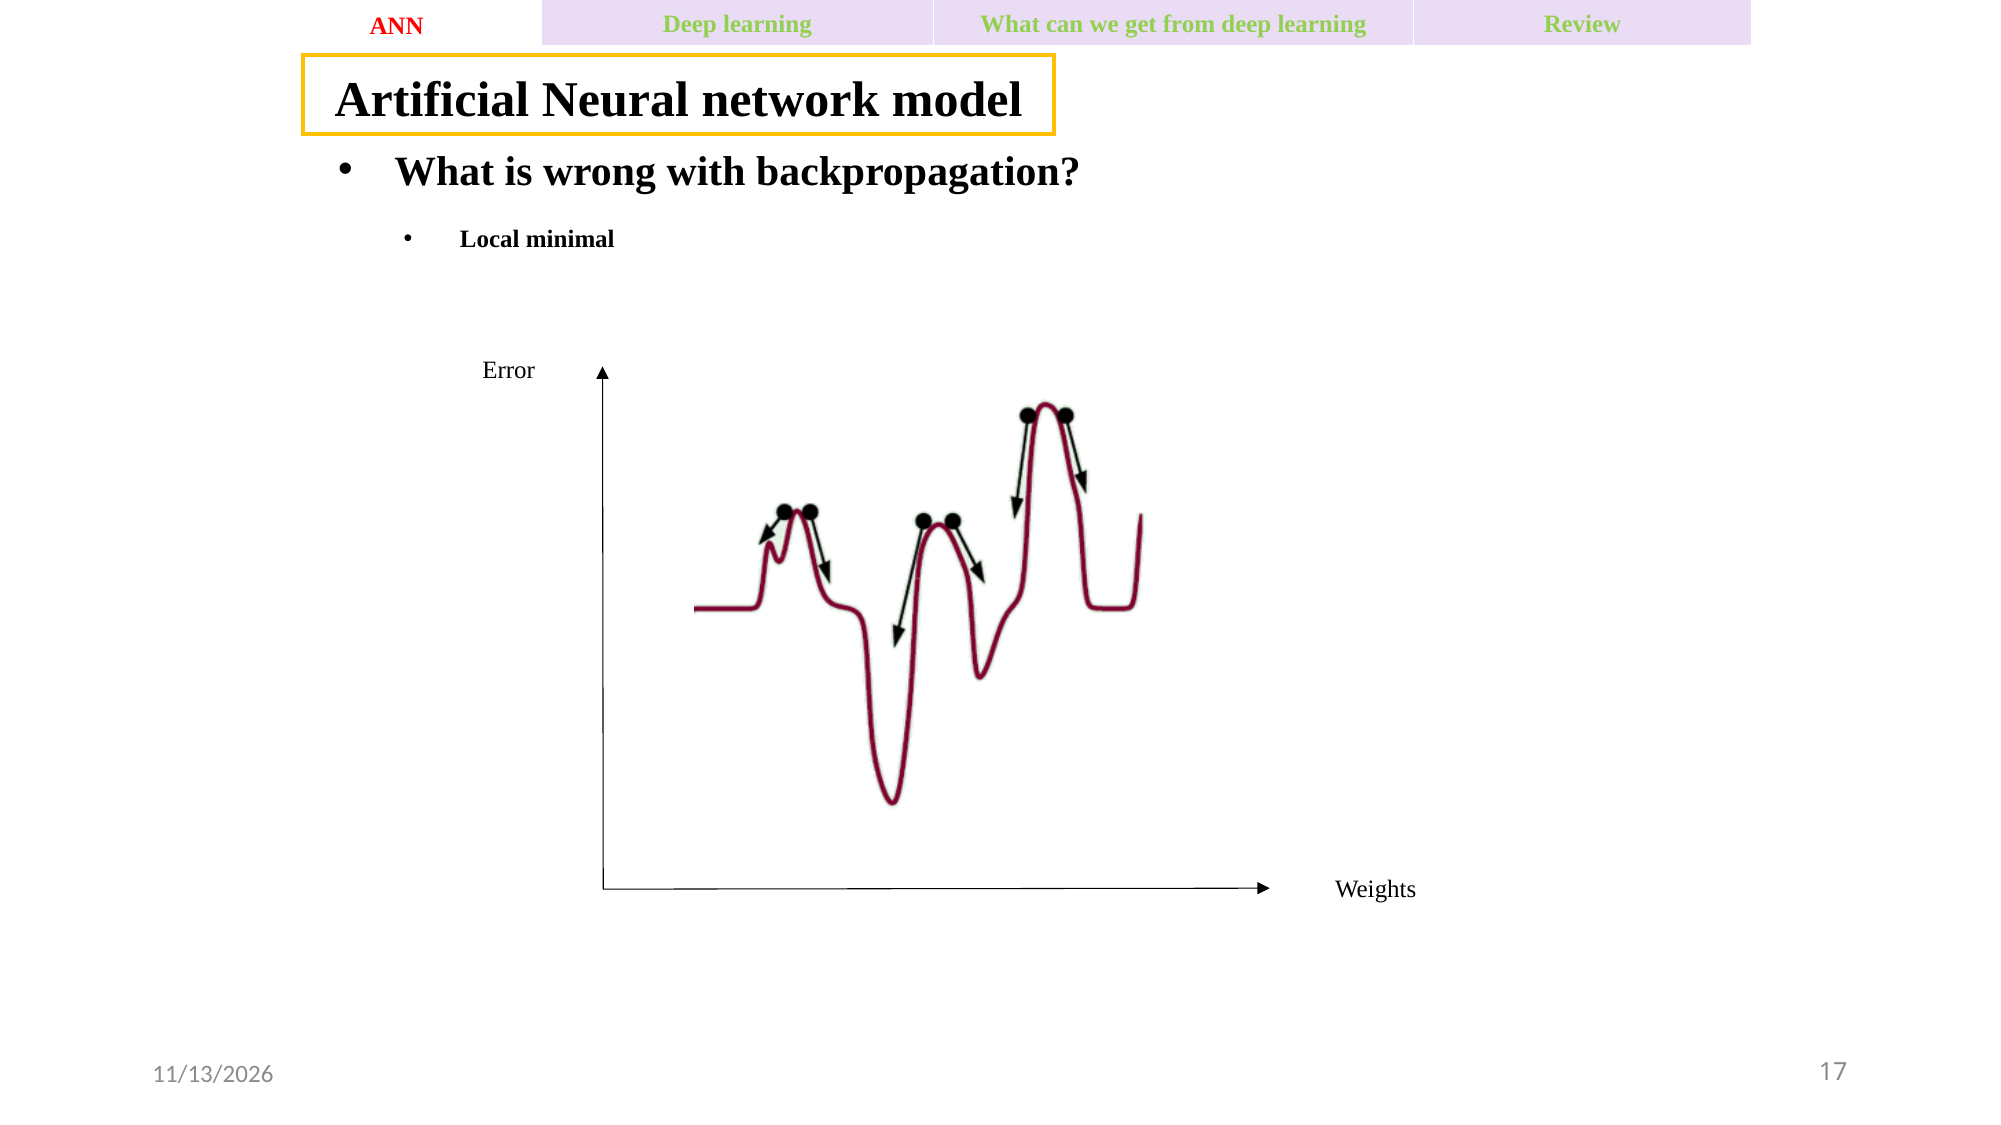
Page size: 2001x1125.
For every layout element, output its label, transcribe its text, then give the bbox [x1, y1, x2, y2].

text_box What can we get from deep learning [933, 0, 1414, 46]
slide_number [137, 1042, 588, 1103]
text_box ANN [251, 0, 542, 47]
text_box Error [467, 346, 550, 392]
text_box Artificial Neural network model [302, 54, 1055, 135]
picture [694, 369, 1153, 817]
slide_number 17 [1412, 1042, 1863, 1103]
text_box Deep learning [541, 0, 933, 46]
text_box Weights [1320, 865, 1432, 911]
text_box Review [1414, 0, 1751, 46]
list What is wrong with backpropagation? Local minimal [323, 132, 1673, 1033]
